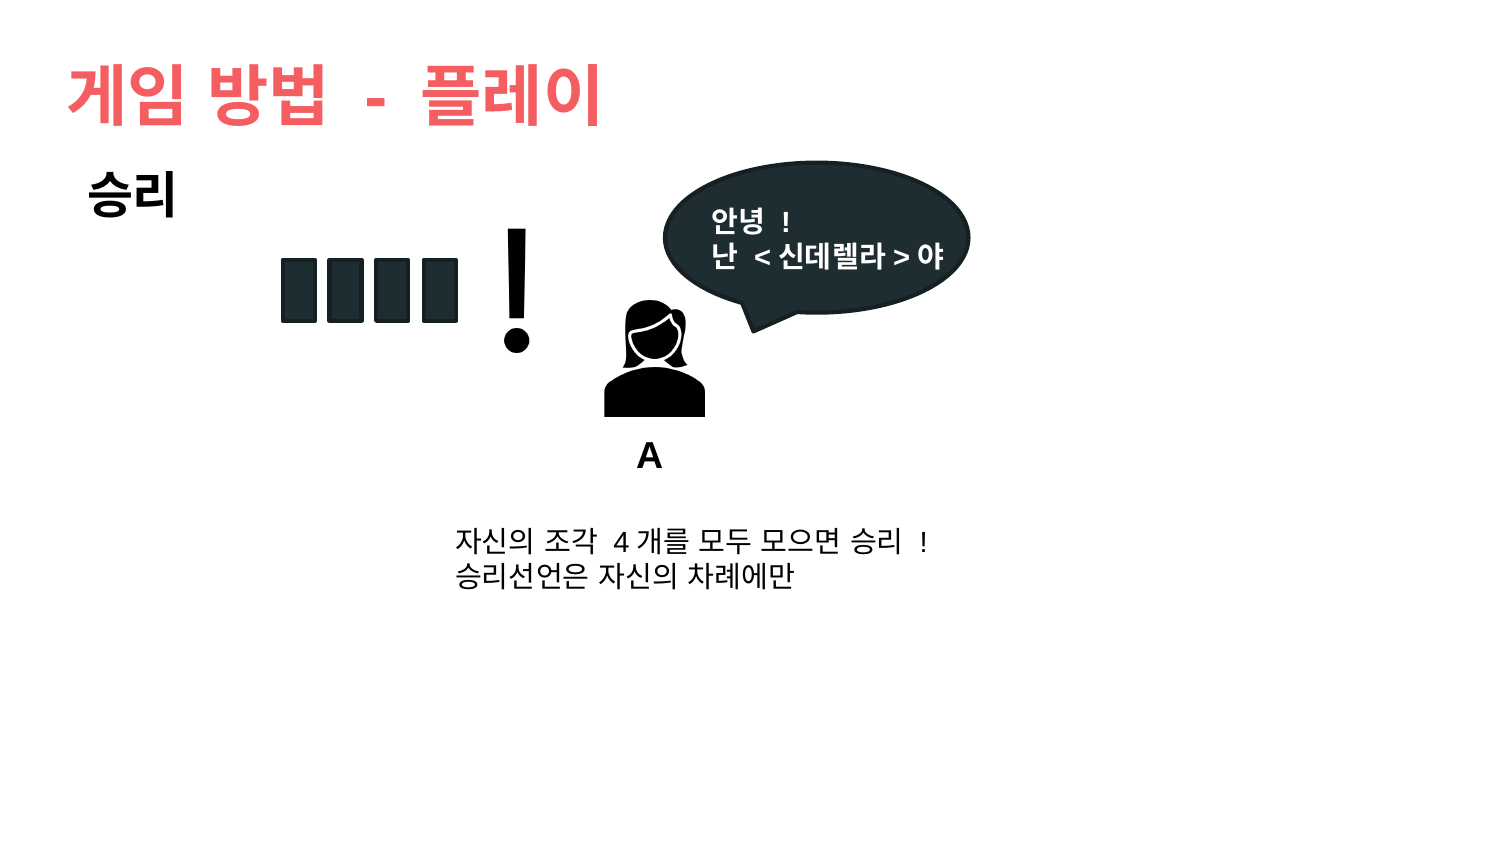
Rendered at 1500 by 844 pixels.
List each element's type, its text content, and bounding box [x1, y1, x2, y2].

text_box [664, 162, 942, 332]
text_box 승리 [72, 156, 607, 232]
text_box 자신의 조각 4개를 모두 모으면 승리 ! 승리선언은 자신의 차례에만 [439, 515, 1291, 637]
text_box [423, 259, 435, 321]
title 게임 방법 - 플레이 [51, 39, 1449, 142]
text_box 안녕 ! 난 <신데렐라>야 [696, 195, 1001, 282]
text_box [329, 259, 362, 321]
picture [440, 216, 730, 439]
text_box [282, 259, 315, 321]
text_box A [621, 423, 793, 485]
text_box [376, 259, 409, 321]
